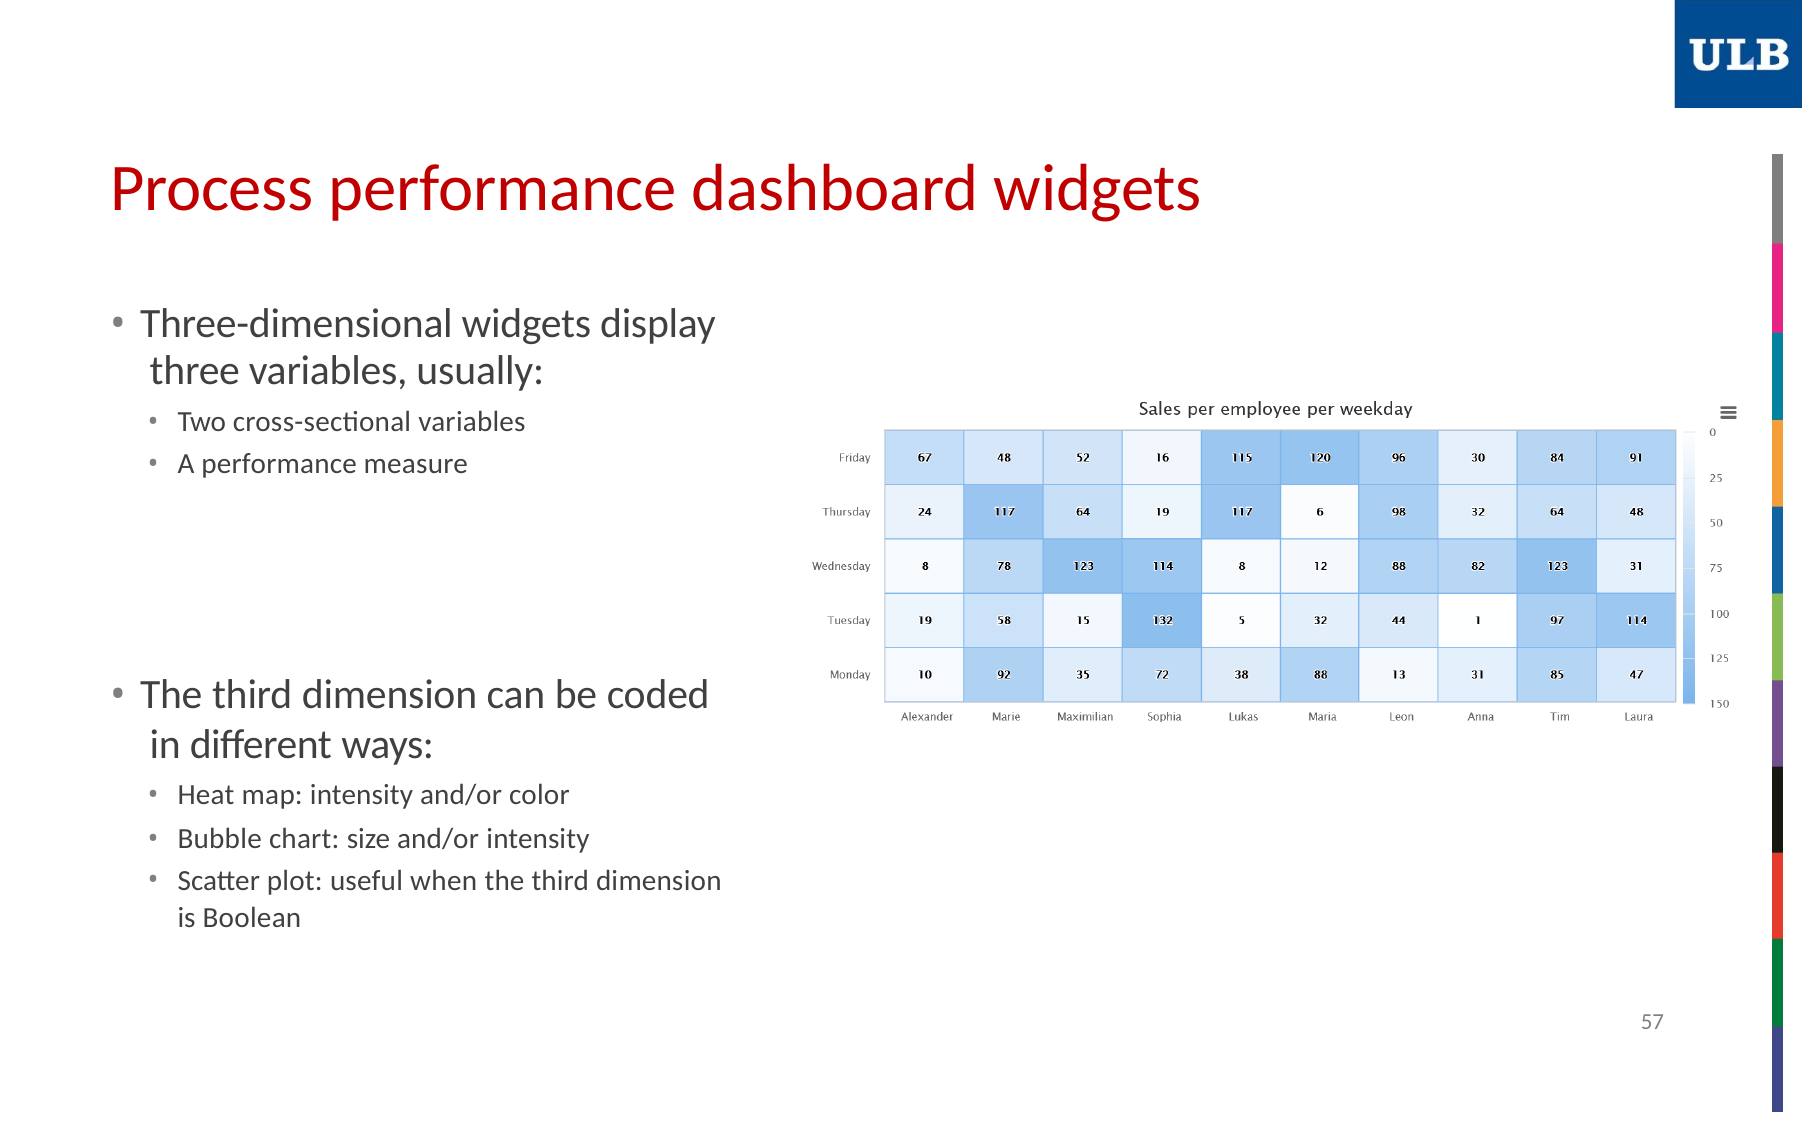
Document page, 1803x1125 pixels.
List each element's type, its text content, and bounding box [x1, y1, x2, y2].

text_box 57 [1634, 1005, 1670, 1034]
picture [1772, 154, 1783, 333]
picture [811, 401, 1737, 722]
text_box The third dimension can be coded in different ways: Heat map: intensity and/or color Bubble chart: size and/or intensity Scatter plot: useful when the third dimension is Boolean [108, 665, 731, 934]
picture [1772, 420, 1783, 1112]
picture [1674, 0, 1802, 108]
title Process performance dashboard widgets [108, 141, 1212, 332]
text_box Three-dimensional widgets display three variables, usually: Two cross-sectional variables A performance measure [108, 292, 721, 480]
